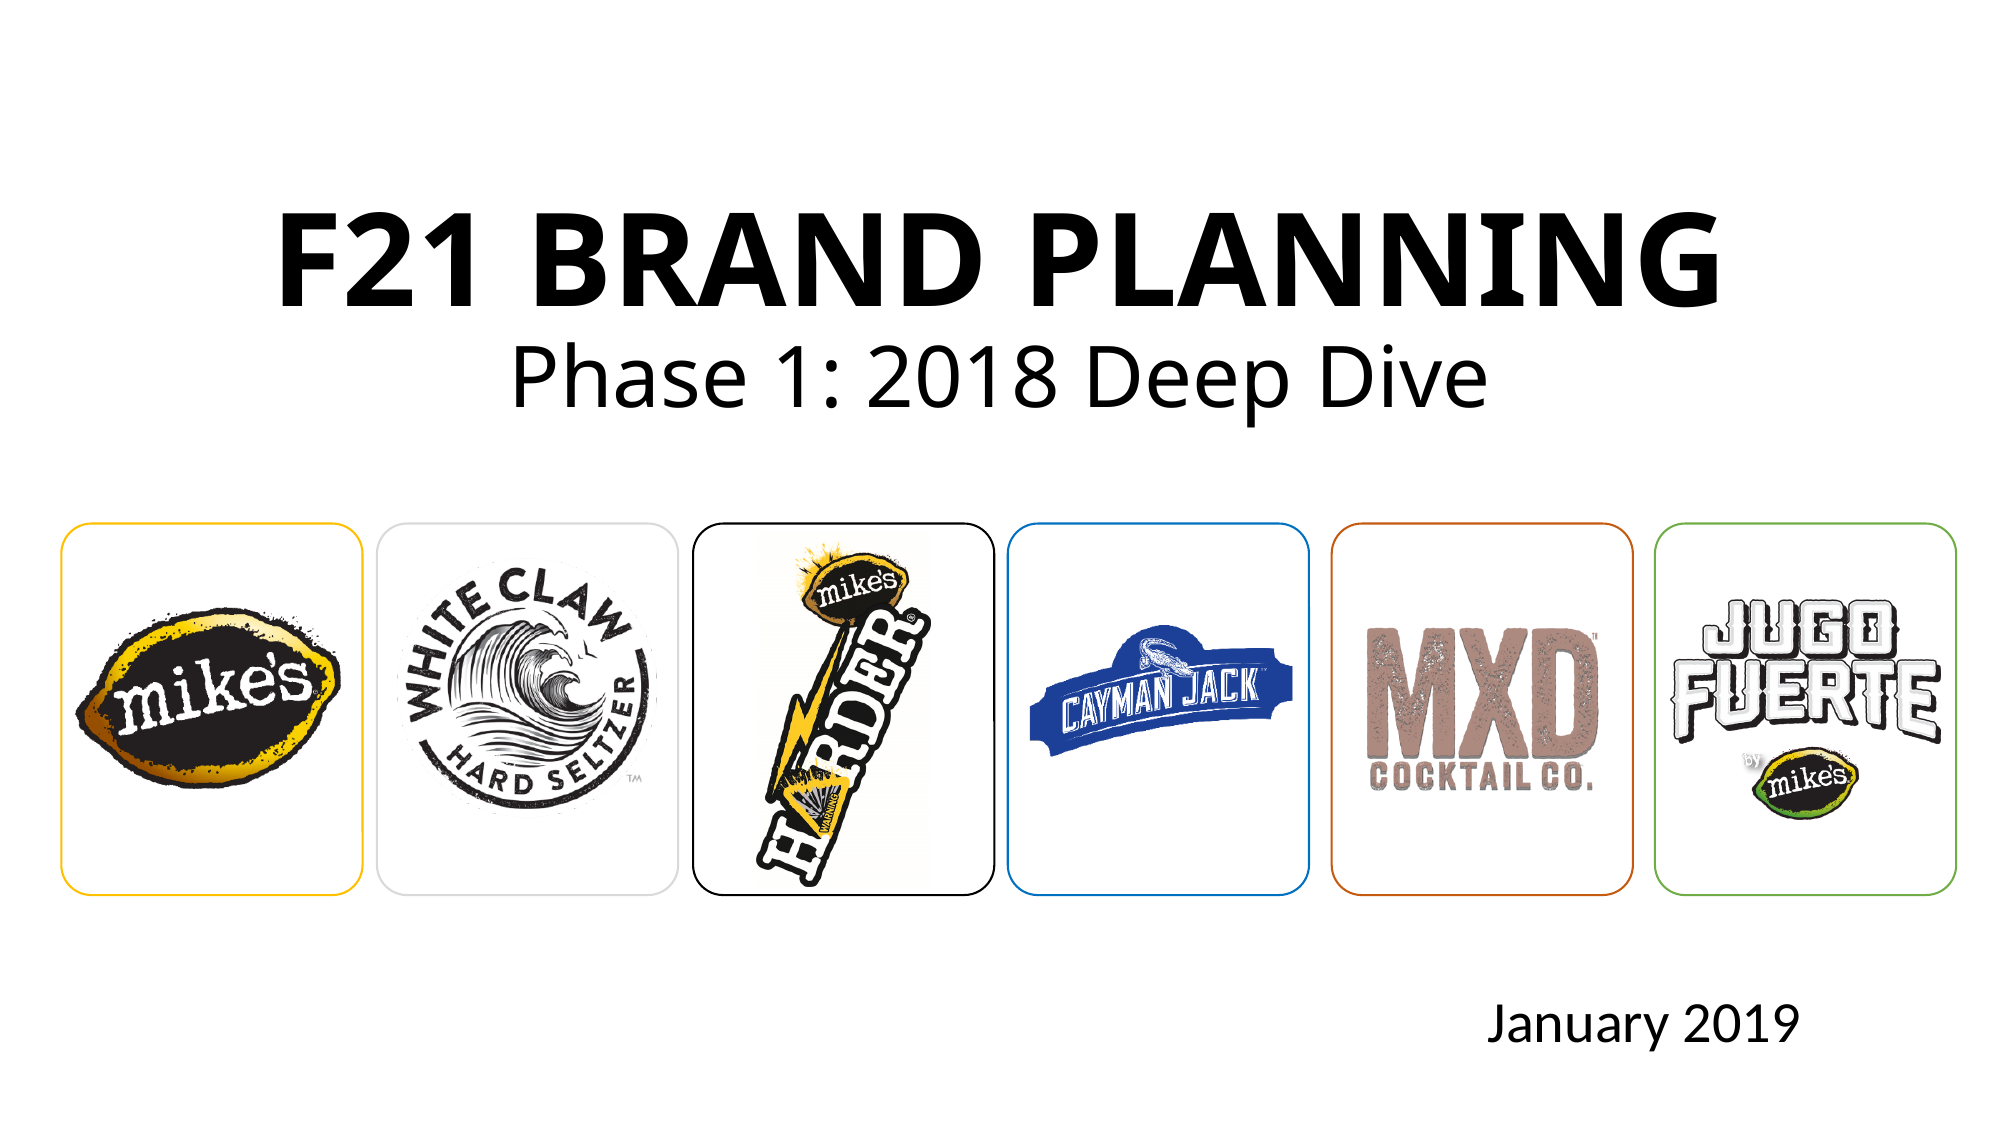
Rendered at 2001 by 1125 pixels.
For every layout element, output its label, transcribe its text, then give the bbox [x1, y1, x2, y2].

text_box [376, 523, 679, 896]
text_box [61, 523, 363, 896]
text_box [1007, 523, 1313, 896]
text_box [693, 523, 995, 896]
title F21 BRAND PLANNING Phase 1: 2018 Deep Dive [249, 184, 1750, 576]
text_box [1330, 522, 1634, 897]
picture [1334, 578, 1630, 817]
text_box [1654, 523, 1957, 896]
text_box January 2019 [1377, 976, 1912, 1062]
